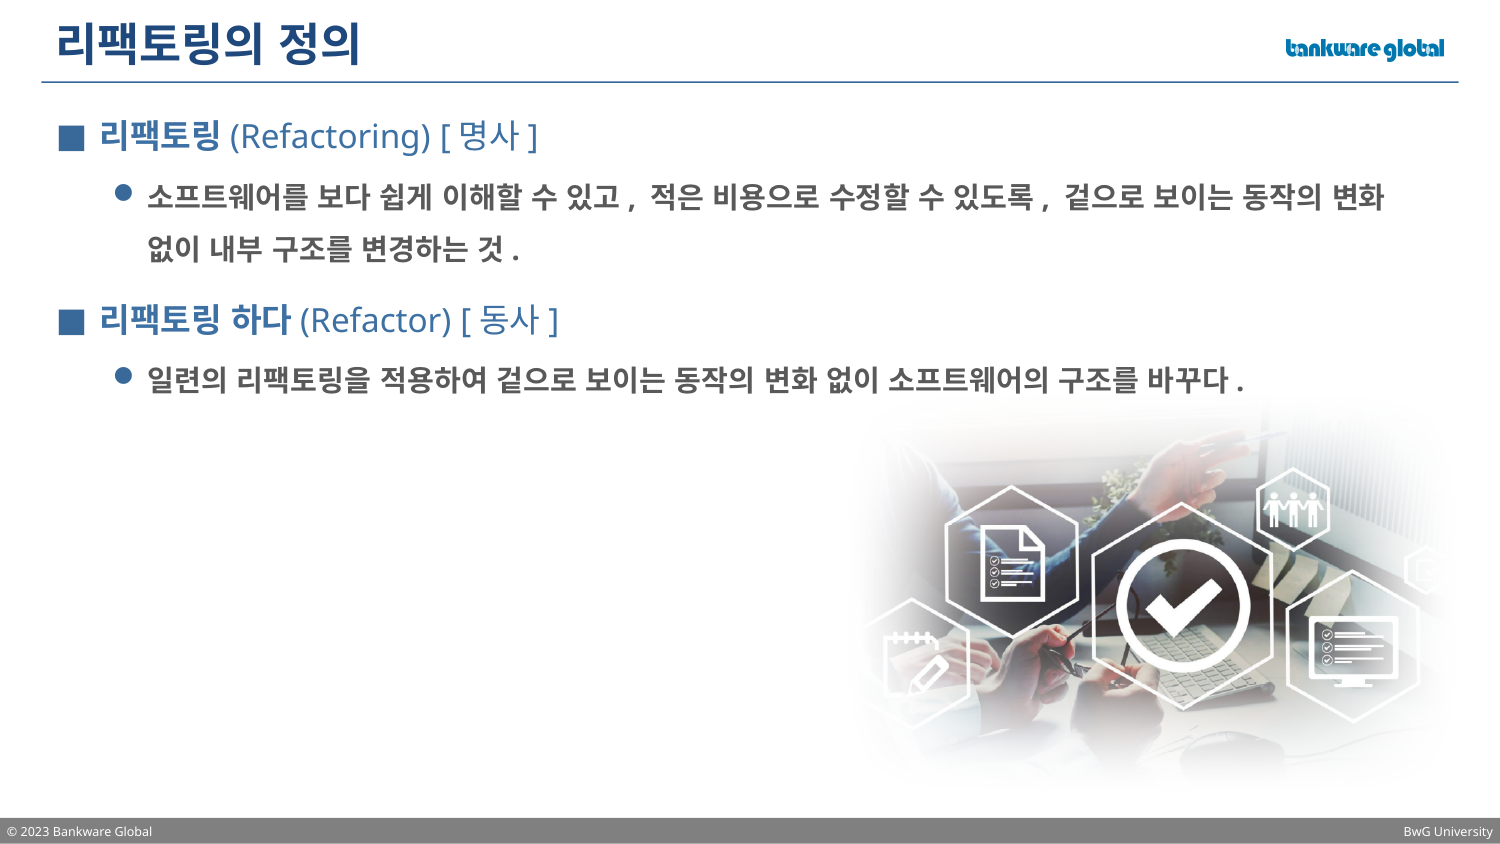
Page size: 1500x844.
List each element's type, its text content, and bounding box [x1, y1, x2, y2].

title 리팩토링의 정의 [40, 17, 1459, 77]
list 리팩토링(Refactoring) [명사] 소프트웨어를 보다 쉽게 이해할 수 있고, 적은 비용으로 수정할 수 있도록, 겉으로 보이는 동작의 변화 없이 내부 구조를 변경하는 것. 리팩토링 하다(Refactor) [동사] 일련의 리팩토링을 적용하여 겉으로 보이는 동작의 변화 없이 소프트웨어의 구조를 바꾸다. [40, 87, 1459, 785]
picture [843, 387, 1460, 797]
